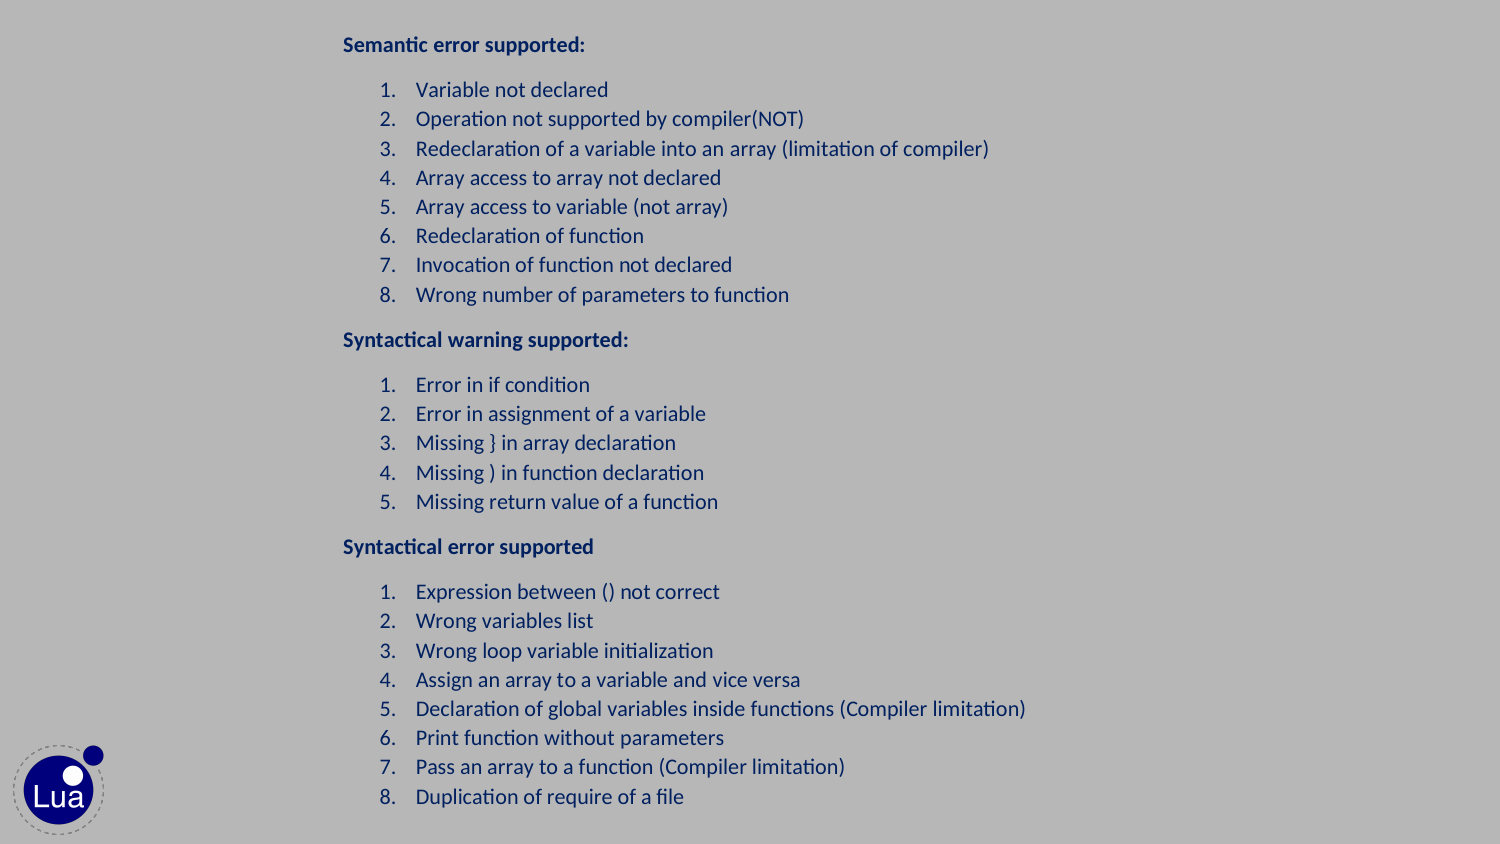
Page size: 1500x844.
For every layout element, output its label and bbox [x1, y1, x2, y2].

picture [13, 745, 104, 835]
picture [342, 30, 1251, 844]
